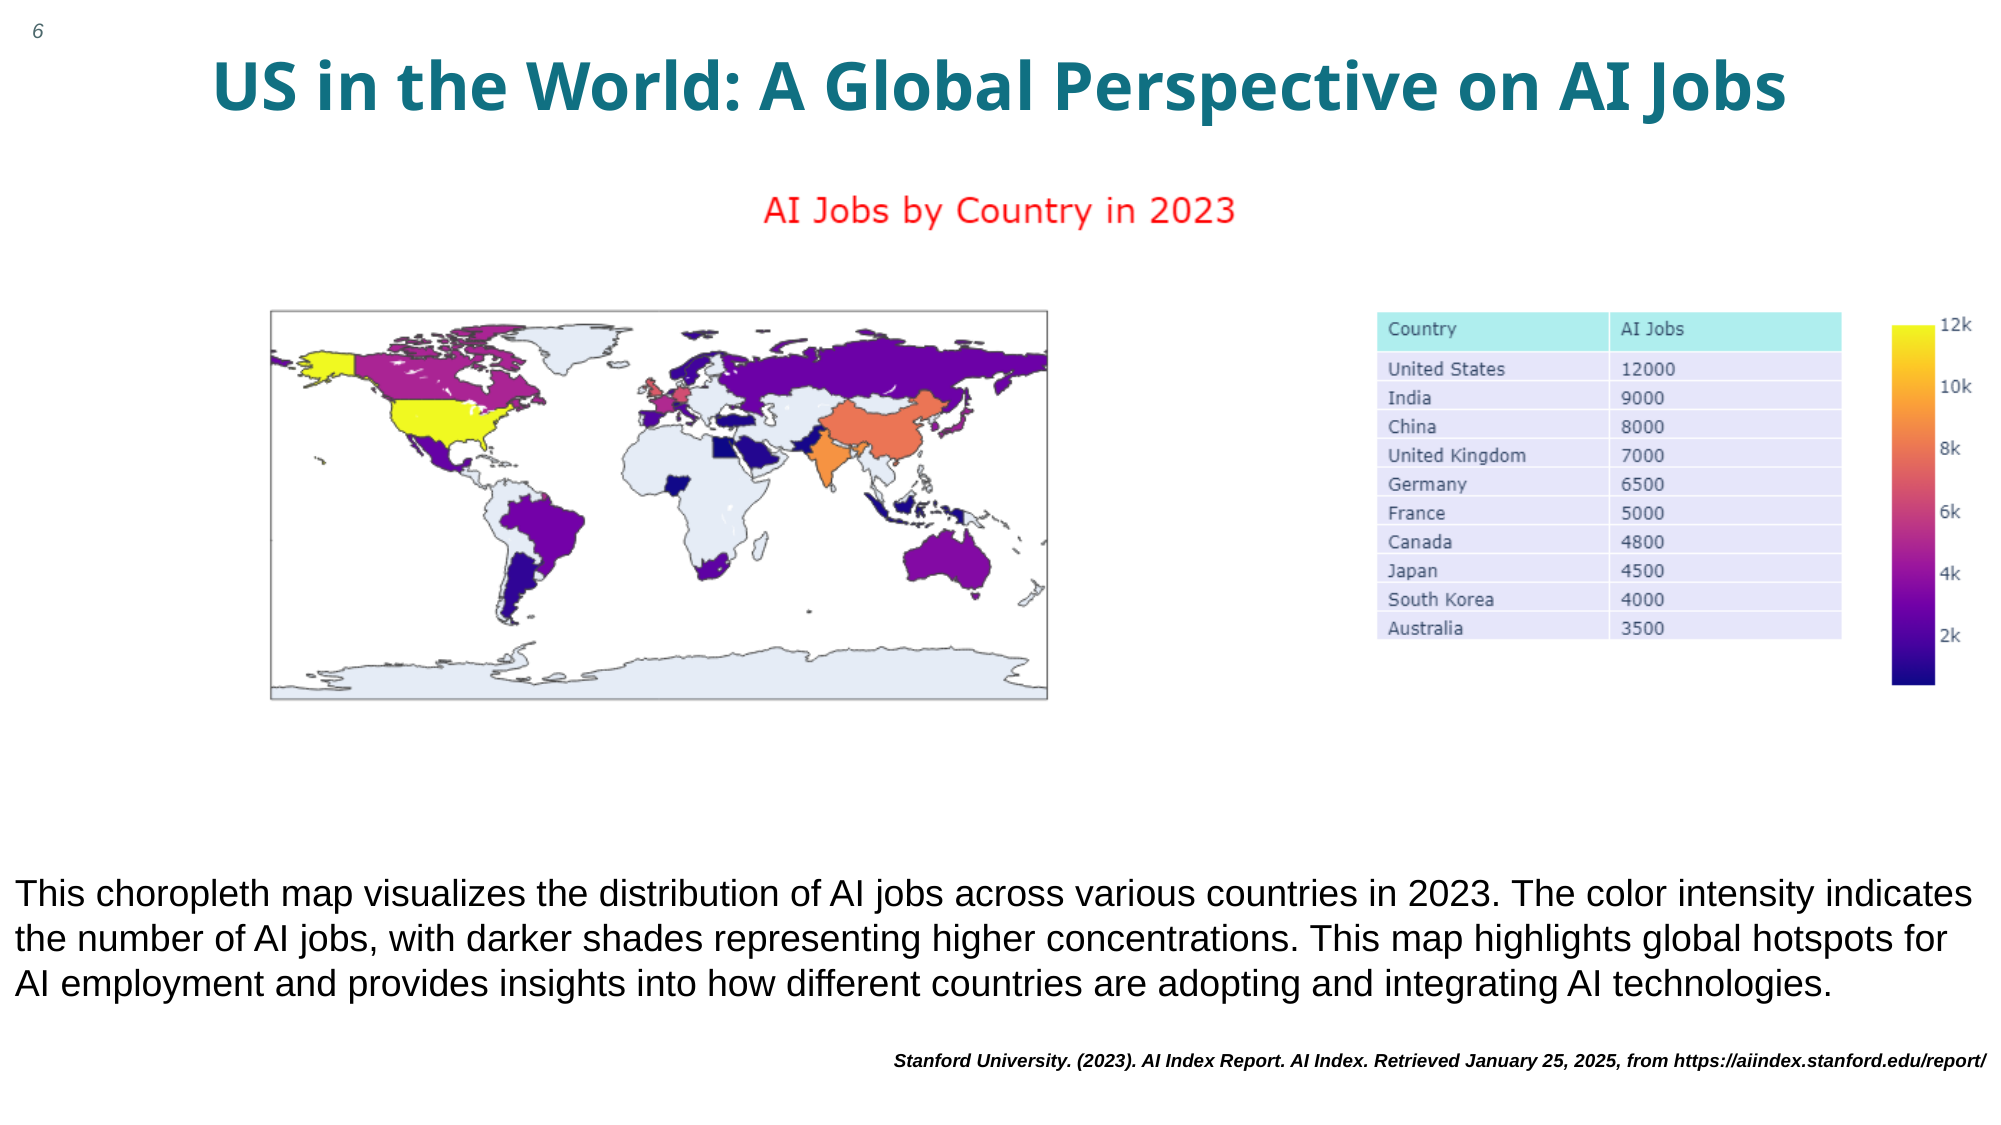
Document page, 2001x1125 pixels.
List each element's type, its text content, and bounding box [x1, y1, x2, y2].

picture [0, 167, 2000, 815]
title US in the World: A Global Perspective on AI Jobs [111, 9, 1889, 167]
slide_number 6 [0, 0, 59, 60]
text_box This choropleth map visualizes the distribution of AI jobs across various countries in 2023. The color intensity indicates the number of AI jobs, with darker shades representing higher concentrations. This map highlights global hotspots for AI employment and provides insights into how different countries are adopting and integrating AI technologies. Stanford University. (2023). AI Index Report. AI Index. Retrieved January 25, 2025, from https://aiindex.stanford.edu/report/ [0, 861, 2000, 1124]
